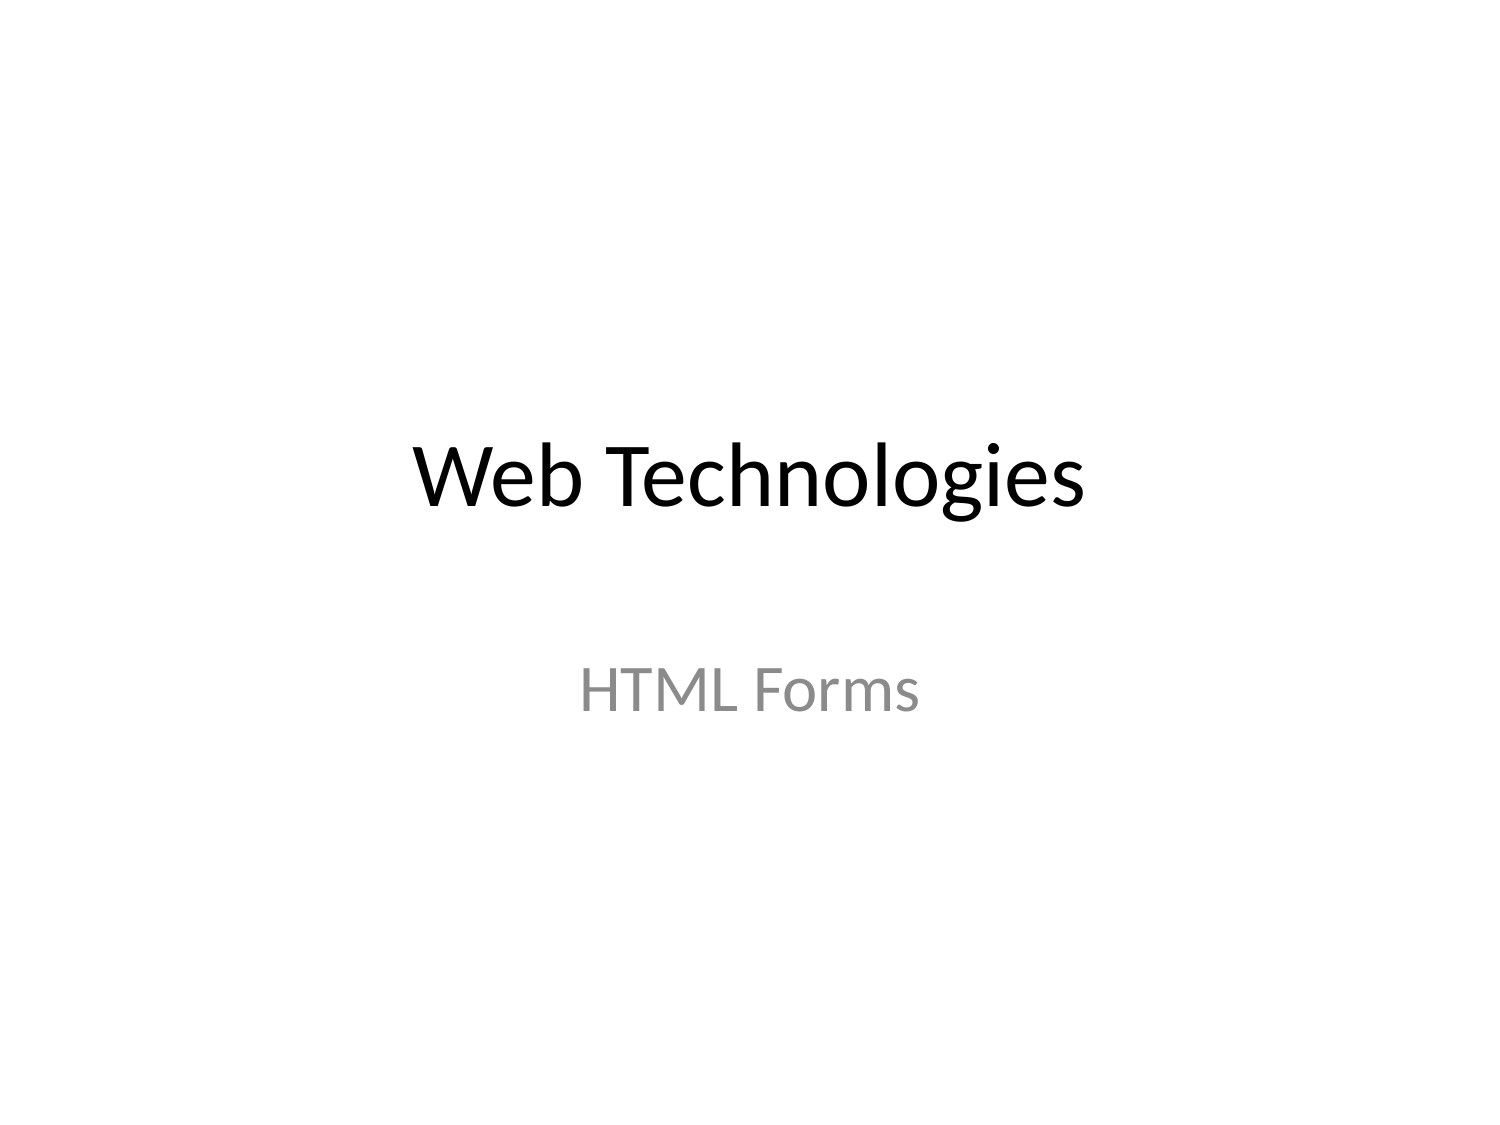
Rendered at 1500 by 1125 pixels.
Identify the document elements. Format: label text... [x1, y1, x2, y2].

subtitle HTML Forms [225, 637, 1275, 925]
title Web Technologies [112, 349, 1388, 591]
